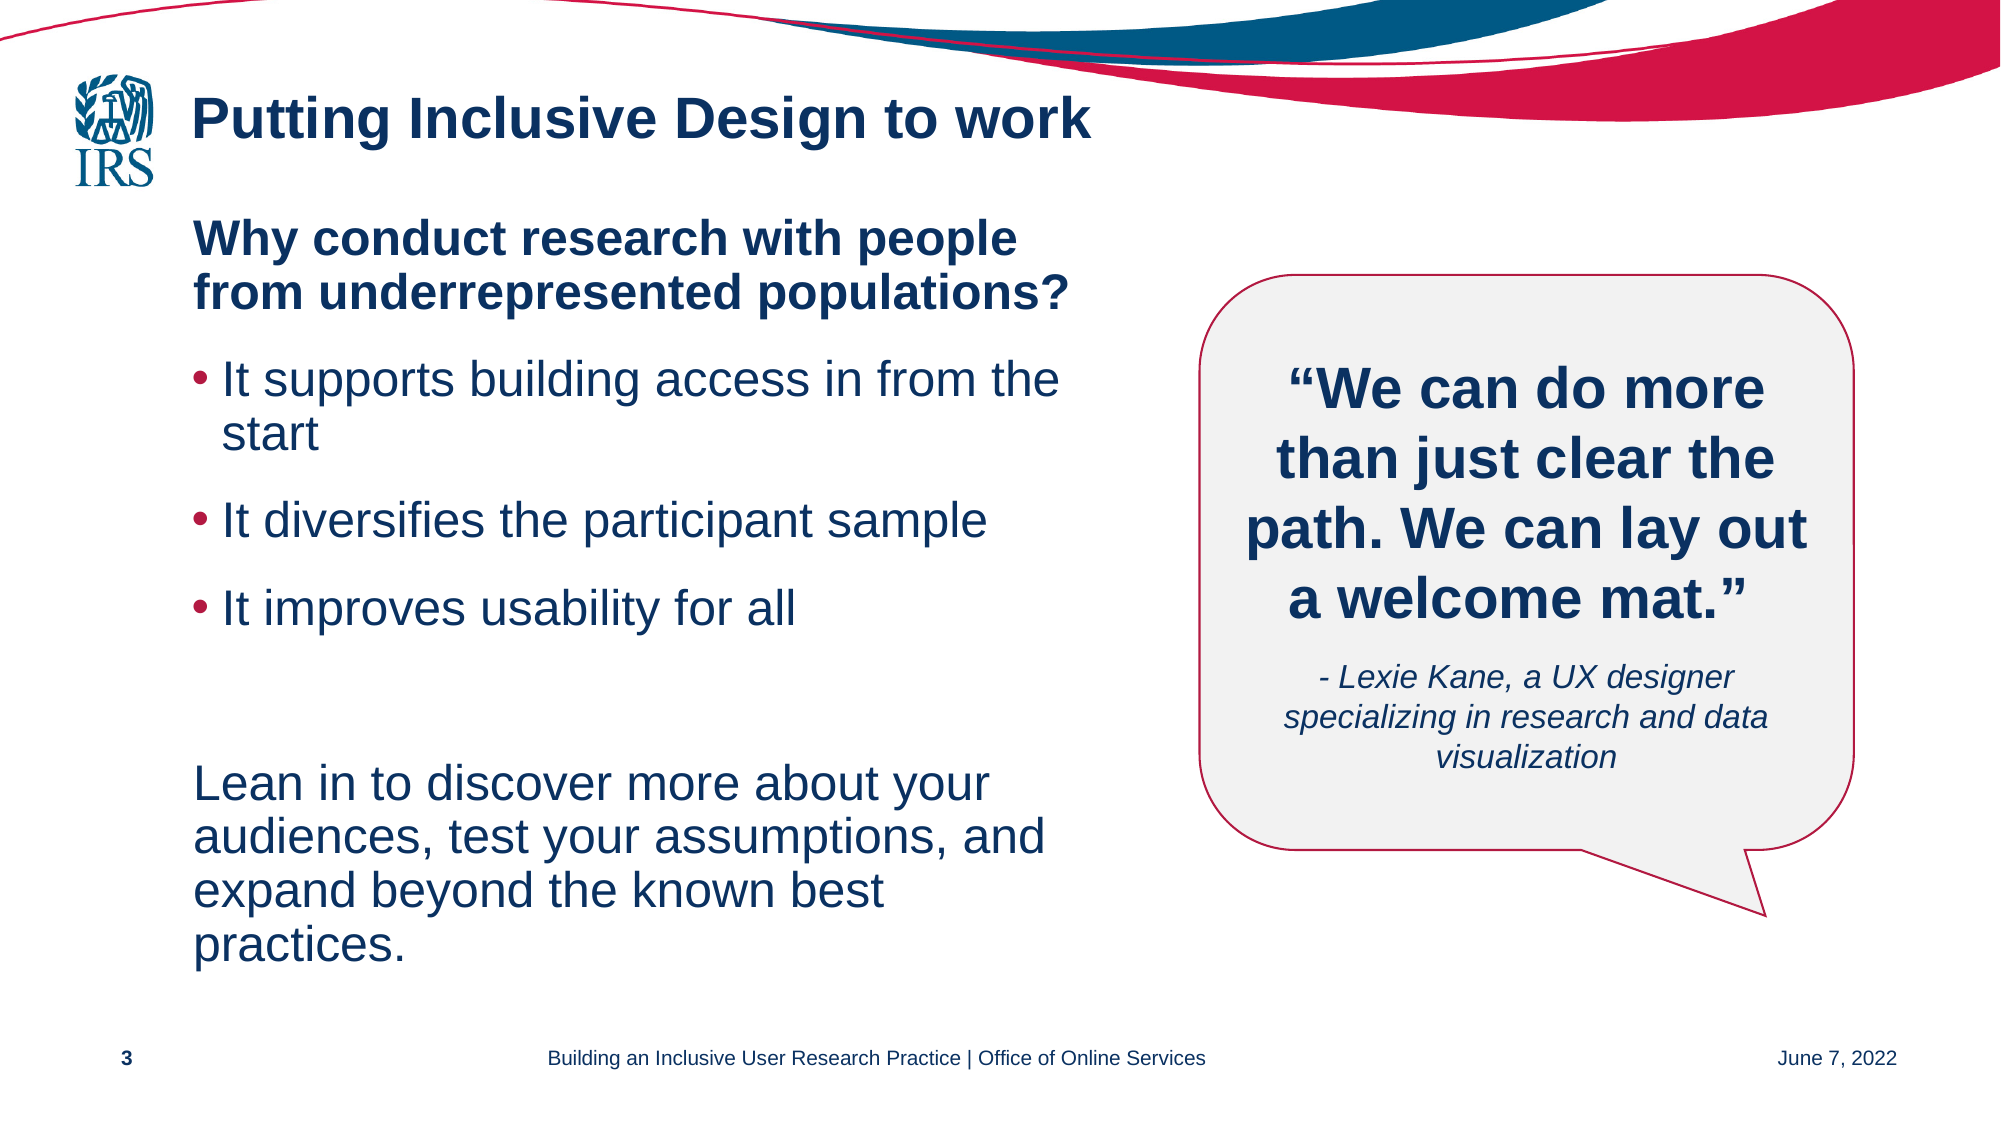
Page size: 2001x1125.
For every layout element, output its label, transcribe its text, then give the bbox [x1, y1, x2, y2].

footer Building an Inclusive User Research Practice | Office of Online Services [532, 1027, 1333, 1088]
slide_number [1463, 1027, 1913, 1088]
slide_number 3 [76, 1027, 177, 1088]
text_box “We can do more than just clear the path. ​We can lay out a welcome mat.” - Lexie Kane, a UX designer specializing in research and data visualization [1199, 274, 1854, 916]
picture [0, 0, 2001, 1125]
list Why conduct research with people from underrepresented populations?​ It supports building access in from the start​ It diversifies the participant sample​ It improves usability for all ​ Lean in to discover more about your audiences, test your assumptions, and expand beyond the known best practices. [176, 204, 1123, 1002]
title Putting Inclusive Design to work [176, 63, 1565, 177]
